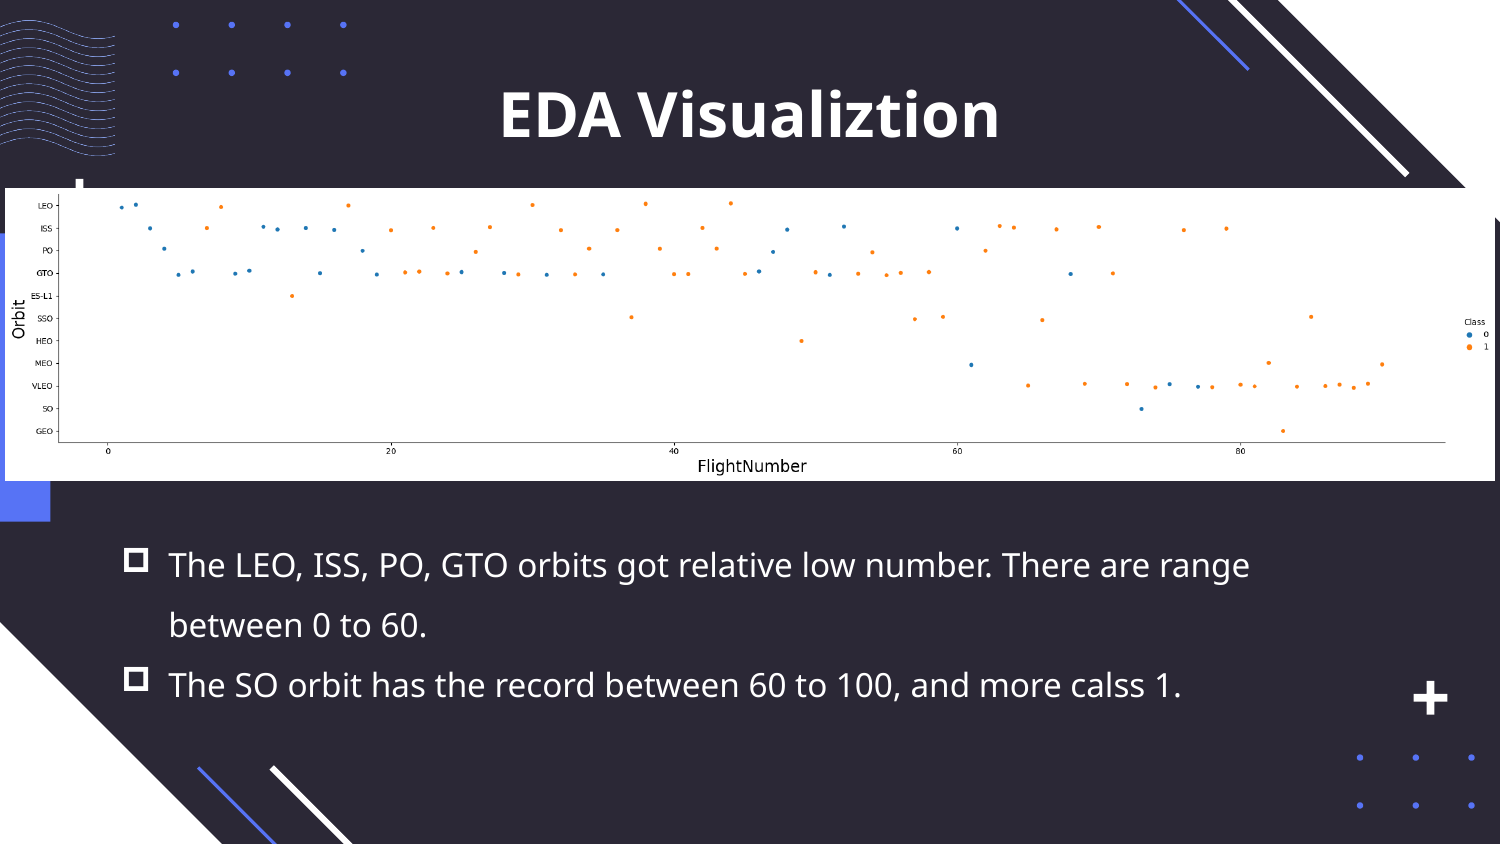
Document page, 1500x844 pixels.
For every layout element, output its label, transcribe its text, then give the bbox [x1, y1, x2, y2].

picture [0, 20, 115, 156]
title EDA Visualiztion [118, 60, 1382, 150]
picture [5, 187, 1495, 481]
text_box The LEO, ISS, PO, GTO orbits got relative low number. There are range between 0 to 60. The SO orbit has the record between 60 to 100, and more calss 1. [106, 509, 1371, 576]
